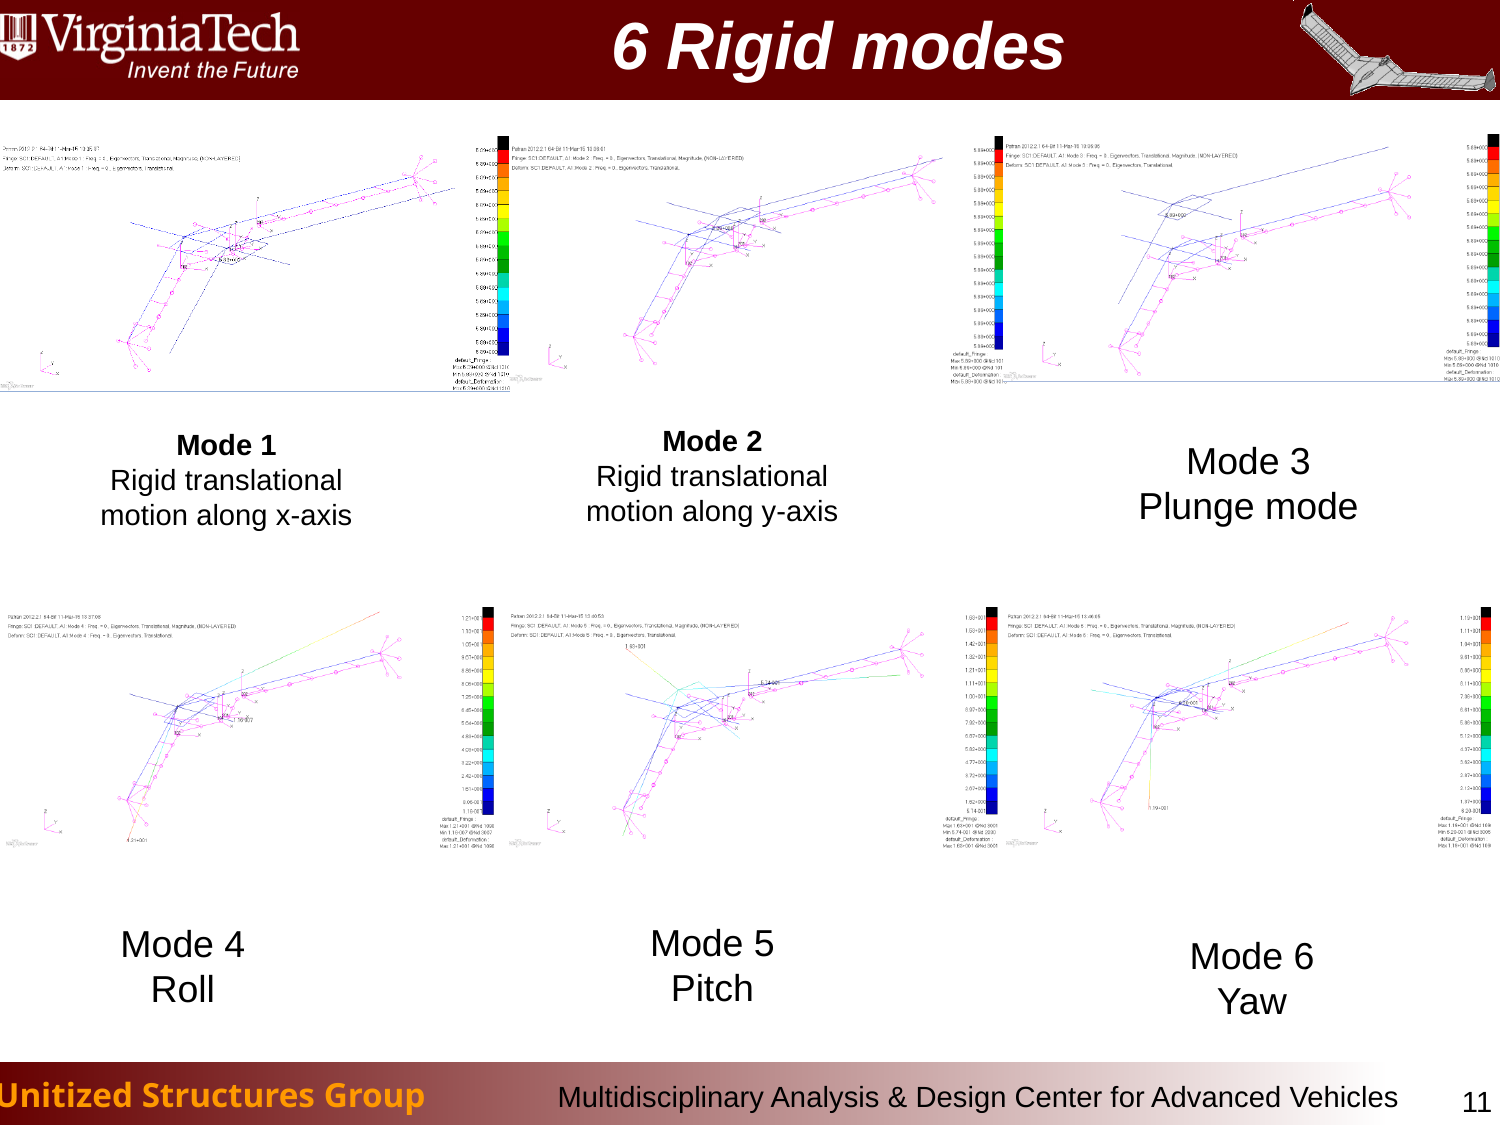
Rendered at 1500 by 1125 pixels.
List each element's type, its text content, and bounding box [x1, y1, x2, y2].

picture [509, 607, 998, 848]
text_box Mode 3 Plunge mode [1112, 429, 1385, 535]
picture [1005, 607, 1491, 848]
picture [0, 12, 300, 78]
text_box Mode 5 Pitch [599, 911, 825, 1017]
text_box Mode 6 Yaw [1139, 924, 1365, 1030]
picture [6, 607, 494, 848]
picture [1293, 0, 1497, 100]
text_box Mode 2 Rigid translational motion along y-axis [562, 414, 863, 535]
text_box Mode 1 Rigid translational motion along x-axis [76, 419, 377, 539]
text_box Mode 4 Roll [88, 912, 277, 1018]
title 6 Rigid modes [338, 4, 1340, 92]
picture [0, 134, 1500, 392]
